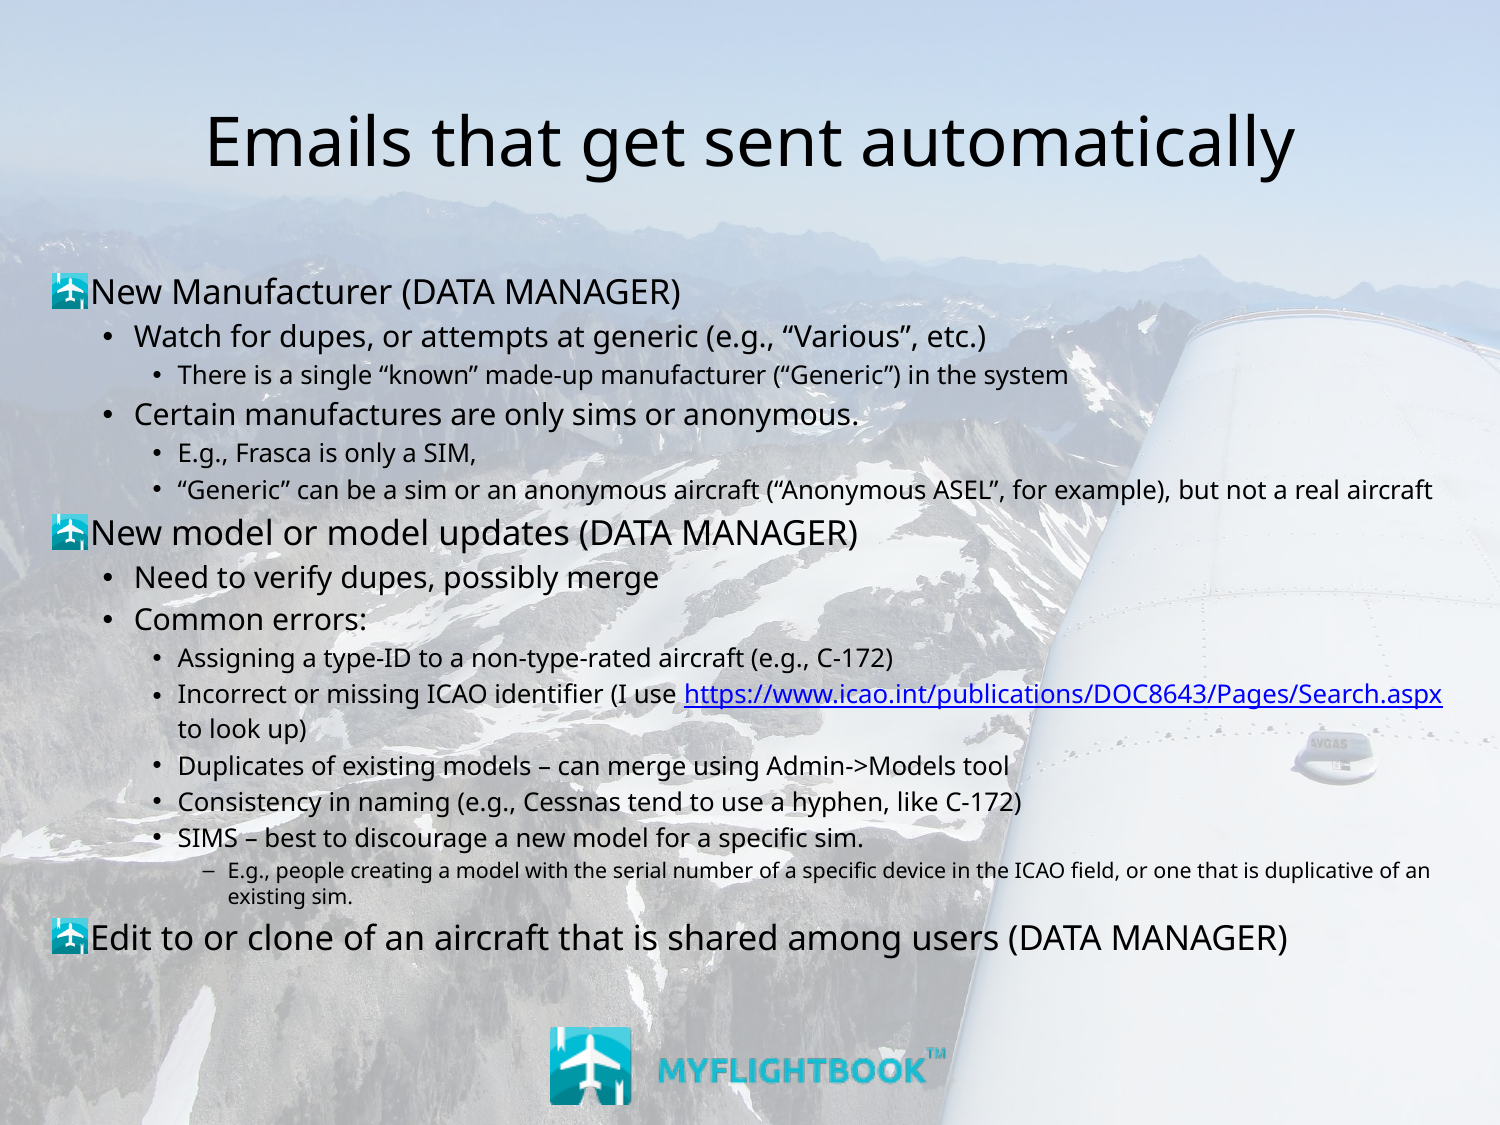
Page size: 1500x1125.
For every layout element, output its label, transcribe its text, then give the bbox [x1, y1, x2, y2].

title Emails that get sent automatically [75, 45, 1425, 233]
picture [52, 918, 88, 954]
picture [52, 514, 88, 550]
list New Manufacturer (DATA MANAGER) Watch for dupes, or attempts at generic (e.g., “Various”, etc.) There is a single “known” made-up manufacturer (“Generic”) in the system Certain manufactures are only sims or anonymous. E.g., Frasca is only a SIM, “Generic” can be a sim or an anonymous aircraft (“Anonymous ASEL”, for example), but not a real aircraft New model or model updates (DATA MANAGER) Need to verify dupes, possibly merge Common errors: Assigning a type-ID to a non-type-rated aircraft (e.g., C-172) Incorrect or missing ICAO identifier (I use https://www.icao.int/publications/DOC8643/Pages/Search.aspx to look up) Duplicates of existing models – can merge using Admin->Models tool Consistency in naming (e.g., Cessnas tend to use a hyphen, like C-172) SIMS – best to discourage a new model for a specific sim. E.g., people creating a model with the serial number of a specific device in the ICAO field, or one that is duplicative of an existing sim. Edit to or clone of an aircraft that is shared among users (DATA MANAGER) [37, 262, 1463, 1005]
picture [52, 273, 88, 309]
picture [550, 1027, 950, 1105]
